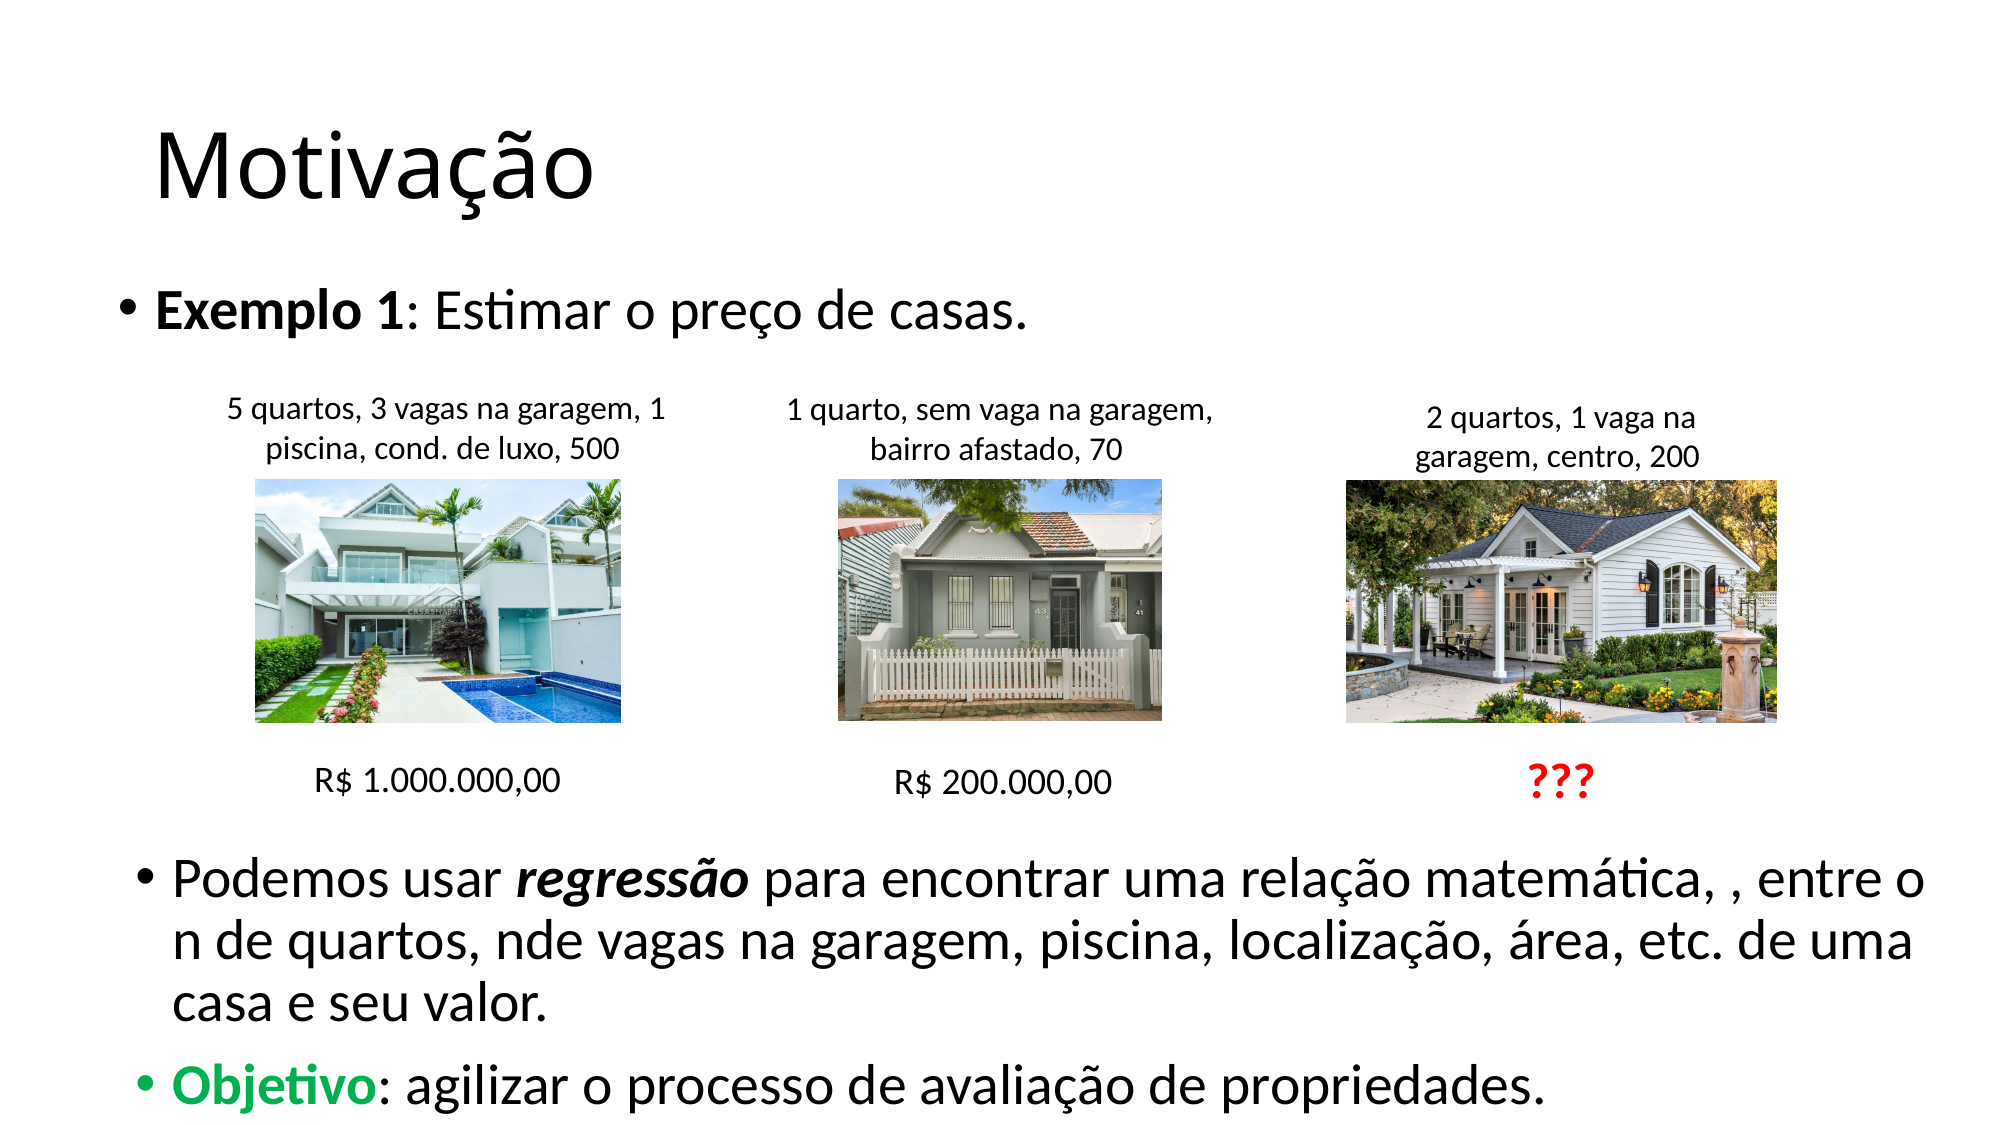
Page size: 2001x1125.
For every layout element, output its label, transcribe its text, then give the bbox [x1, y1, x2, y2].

picture [255, 479, 621, 723]
title Motivação [137, 59, 1863, 278]
text_box R$ 1.000.000,00 [255, 747, 621, 808]
picture [1346, 480, 1777, 723]
list Exemplo 1: Estimar o preço de casas. [102, 271, 1828, 448]
text_box ??? [1346, 741, 1777, 816]
picture [838, 479, 1162, 721]
text_box R$ 200.000,00 [838, 749, 1168, 809]
